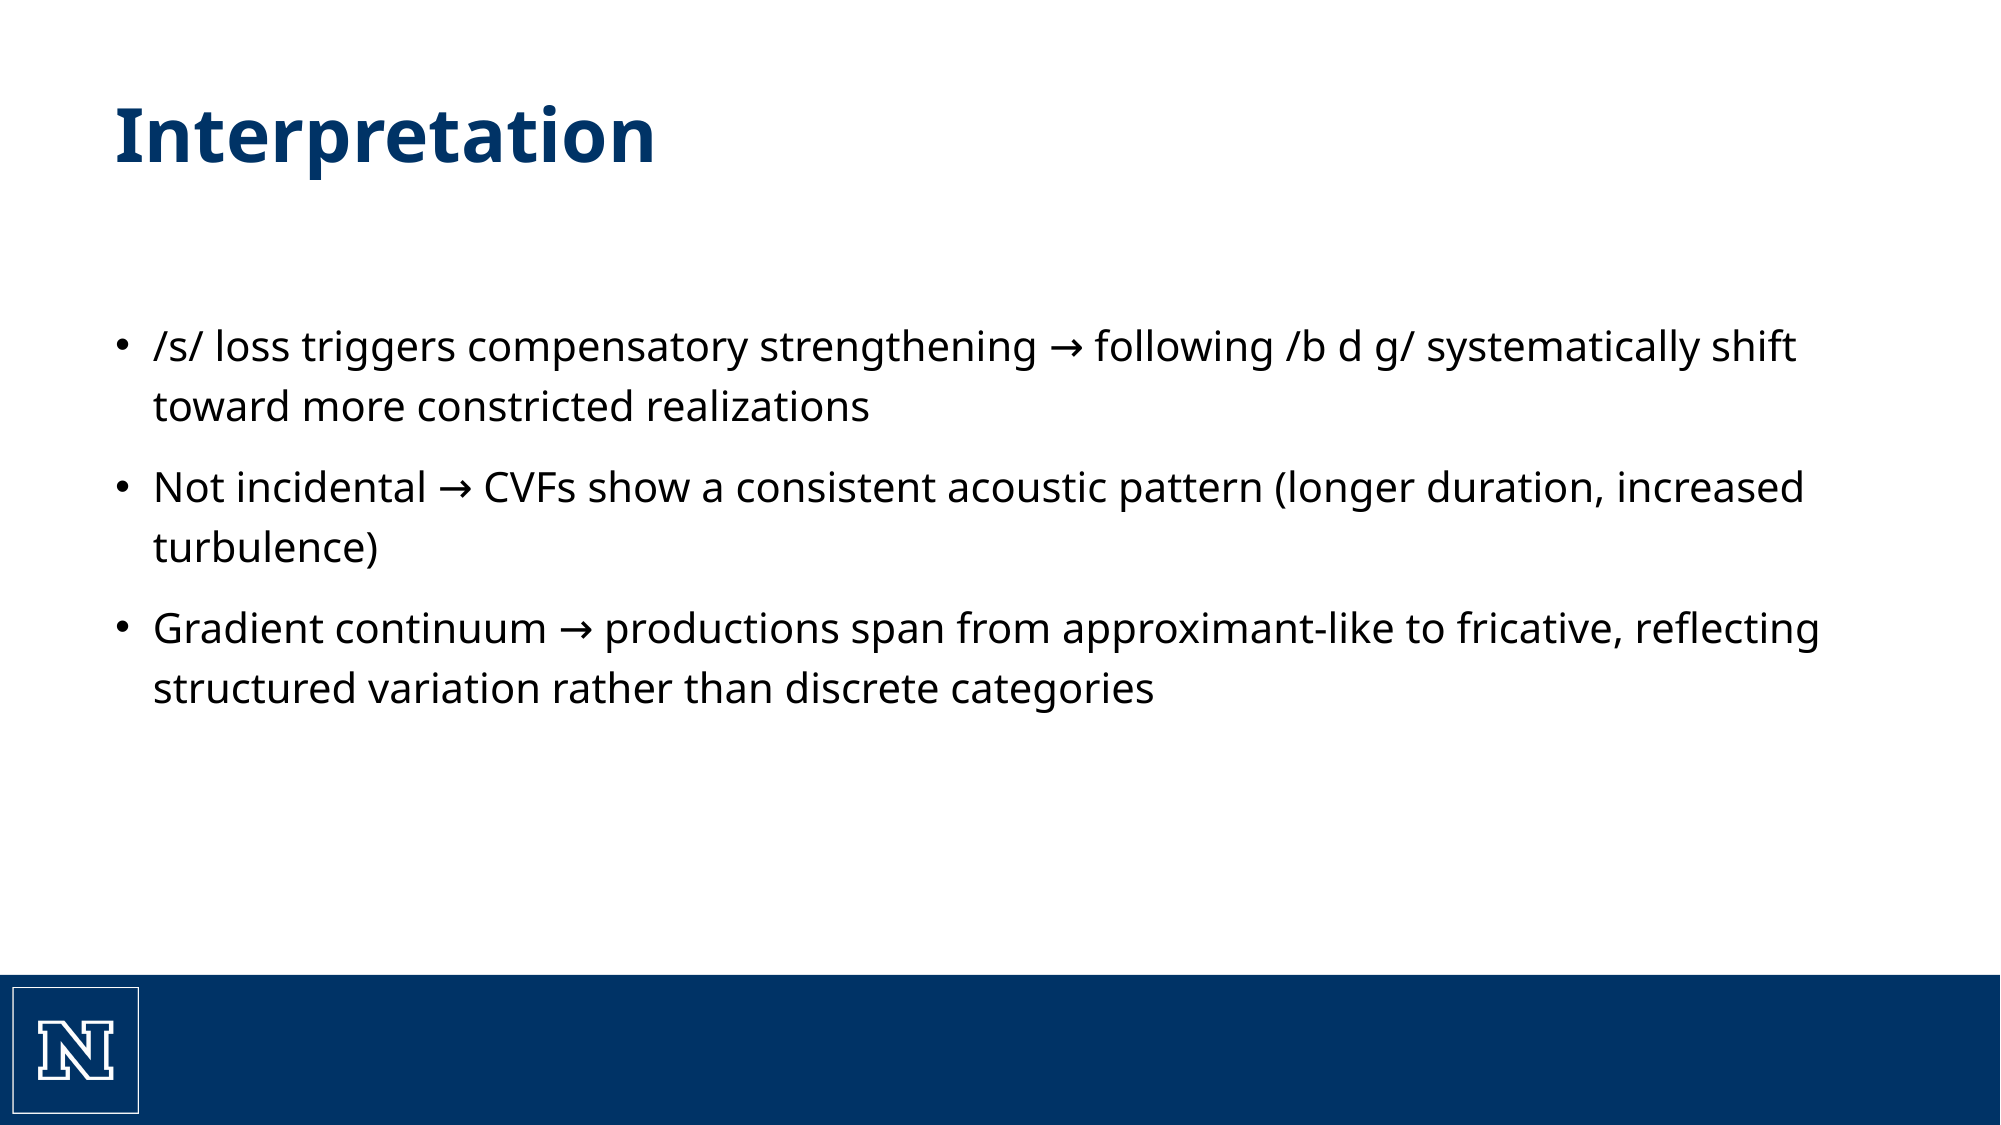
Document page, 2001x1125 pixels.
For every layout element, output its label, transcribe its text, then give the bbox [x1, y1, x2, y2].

list /s/ loss triggers compensatory strengthening → following /b d g/ systematically shift toward more constricted realizations Not incidental → CVFs show a consistent acoustic pattern (longer duration, increased turbulence) Gradient continuum → productions span from approximant-like to fricative, reflecting structured variation rather than discrete categories [100, 302, 1849, 939]
title Interpretation [100, 90, 1849, 201]
text_box [0, 974, 2000, 1125]
picture [12, 987, 139, 1114]
